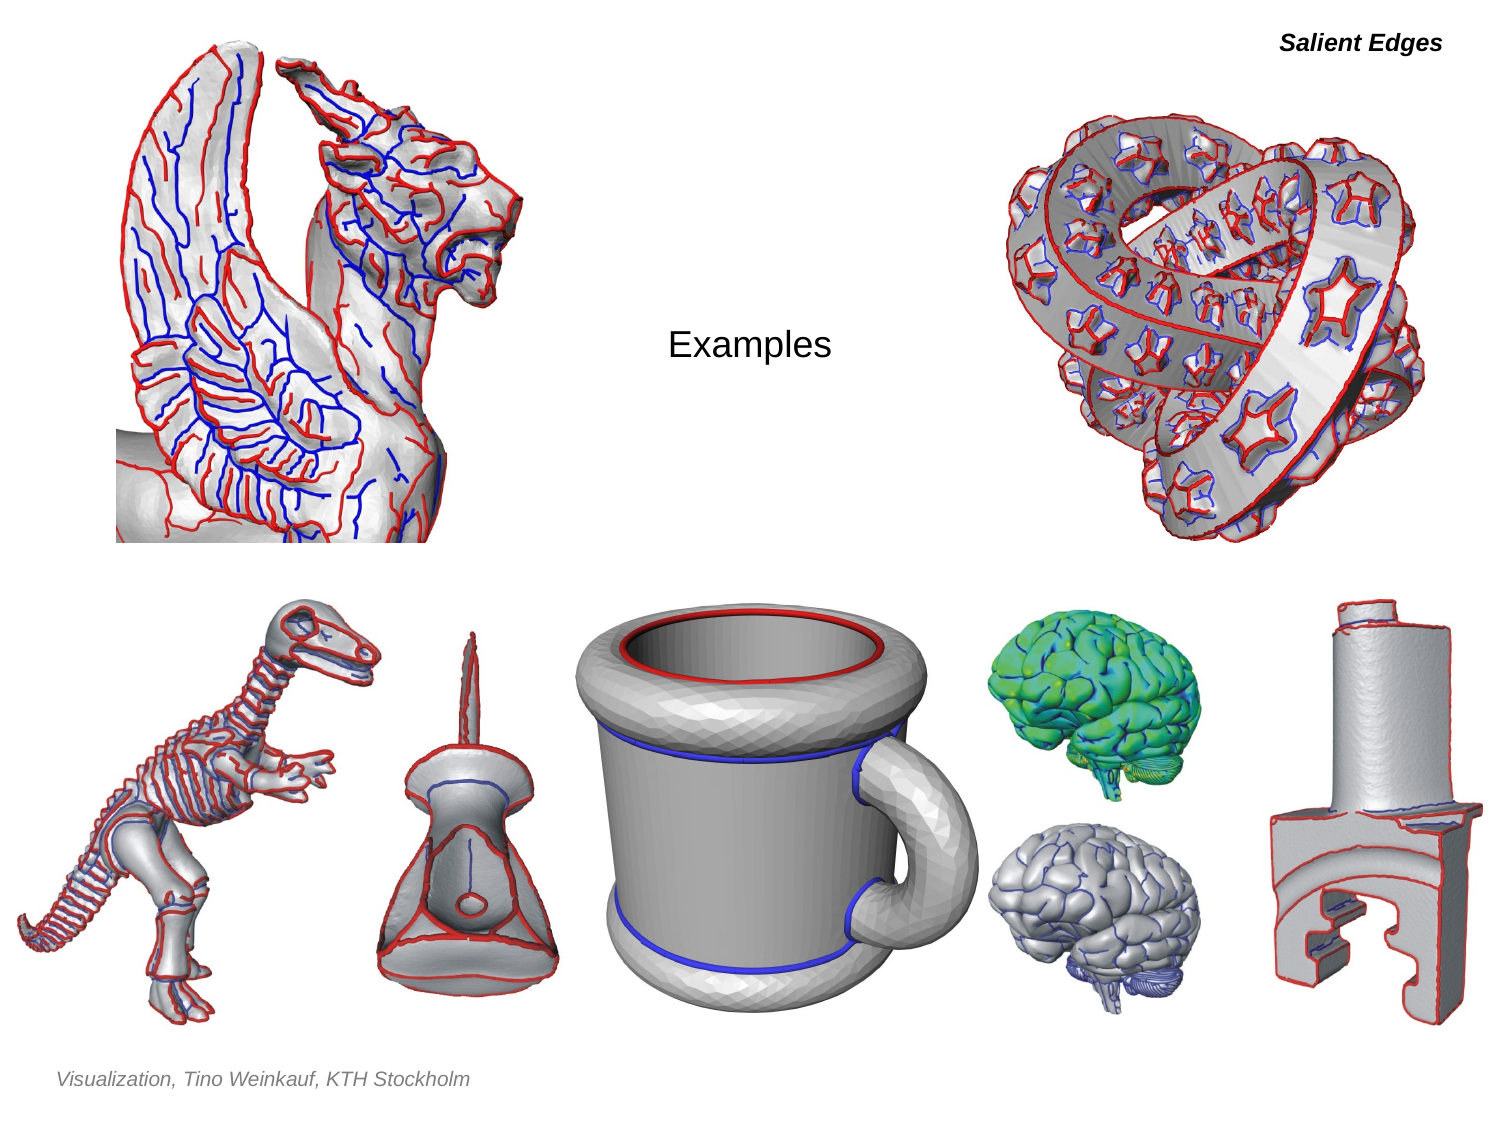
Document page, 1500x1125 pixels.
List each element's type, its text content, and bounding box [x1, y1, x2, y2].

picture [1006, 112, 1426, 543]
picture [116, 37, 526, 543]
title Salient Edges [237, 18, 1460, 67]
text_box Examples [652, 312, 847, 373]
picture [17, 599, 1483, 1031]
